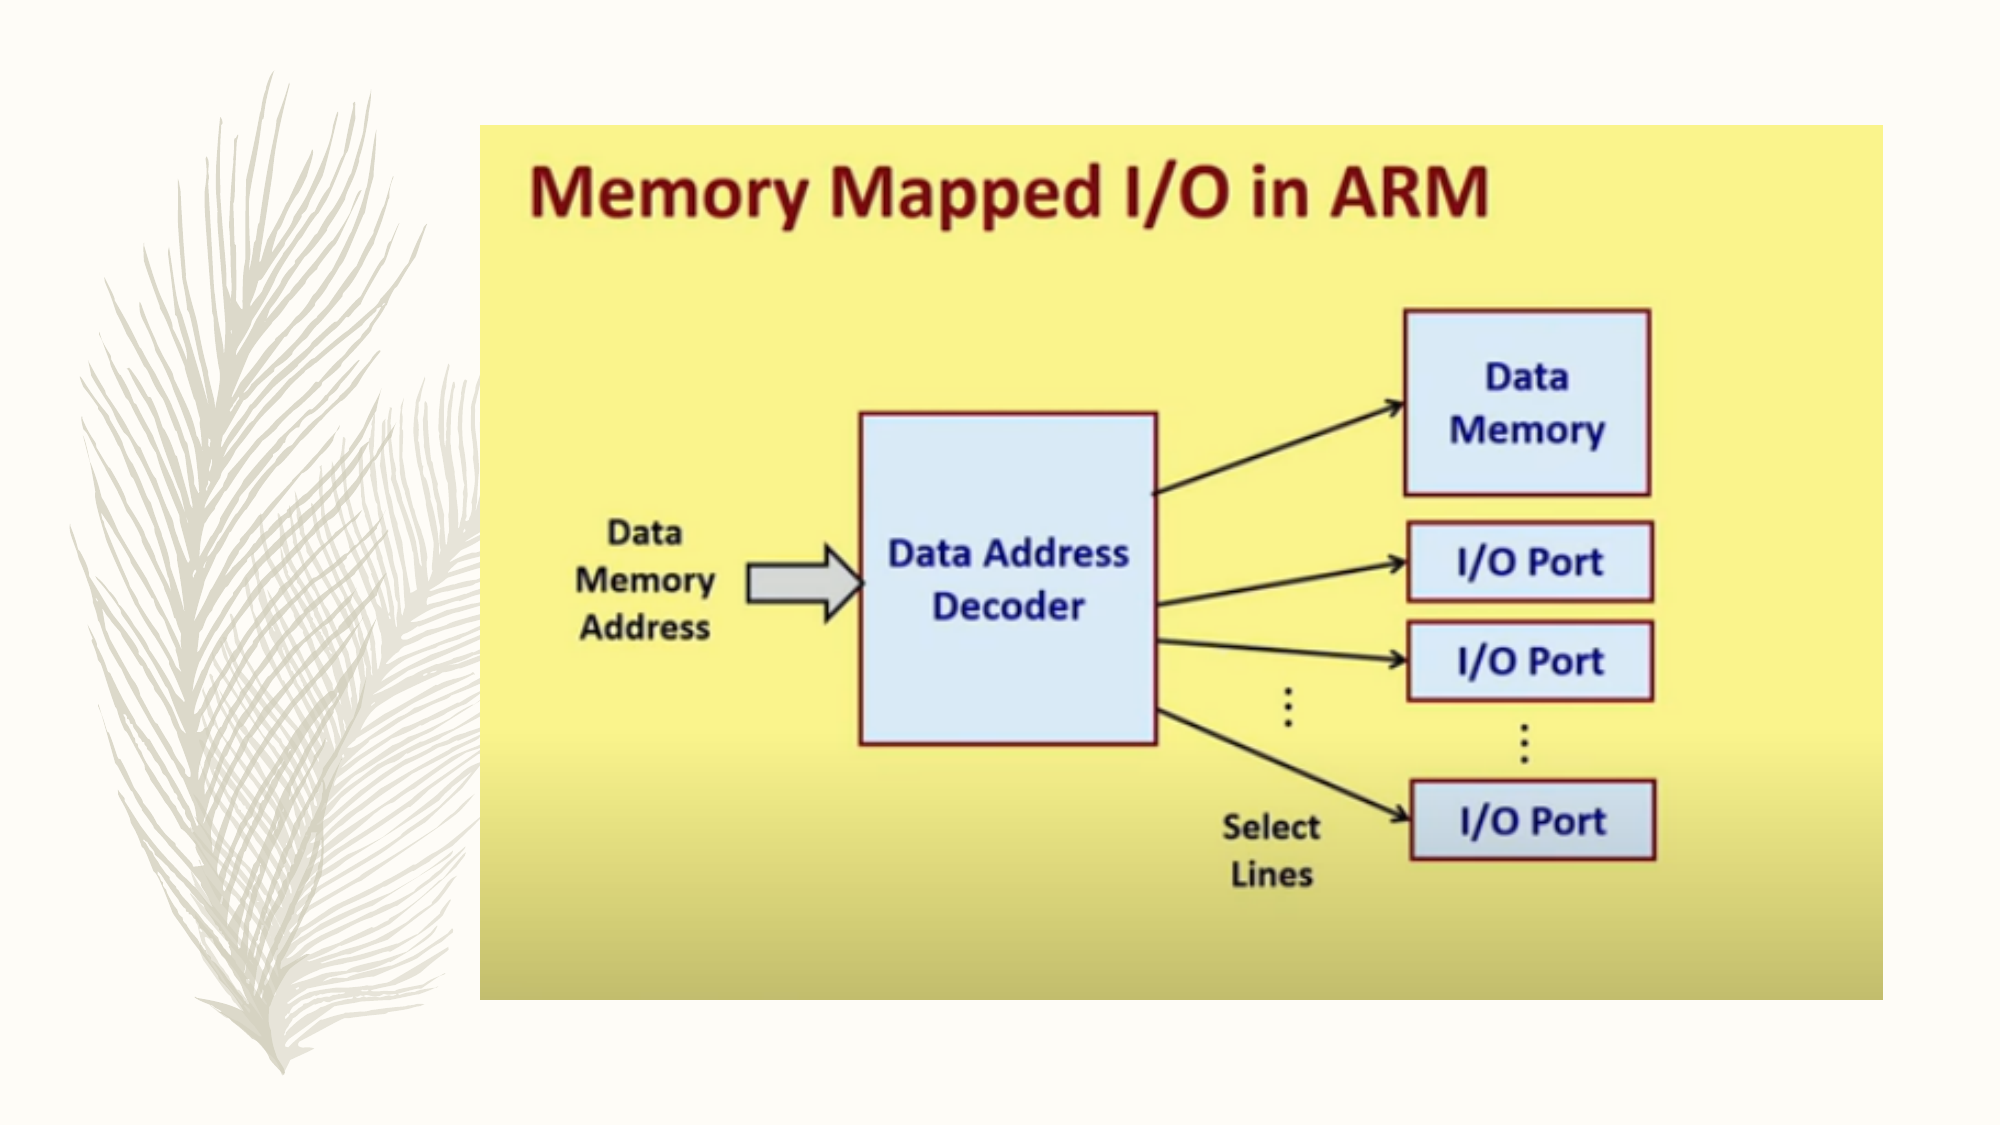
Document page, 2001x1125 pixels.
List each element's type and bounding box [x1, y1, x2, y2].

picture [479, 125, 1883, 1000]
